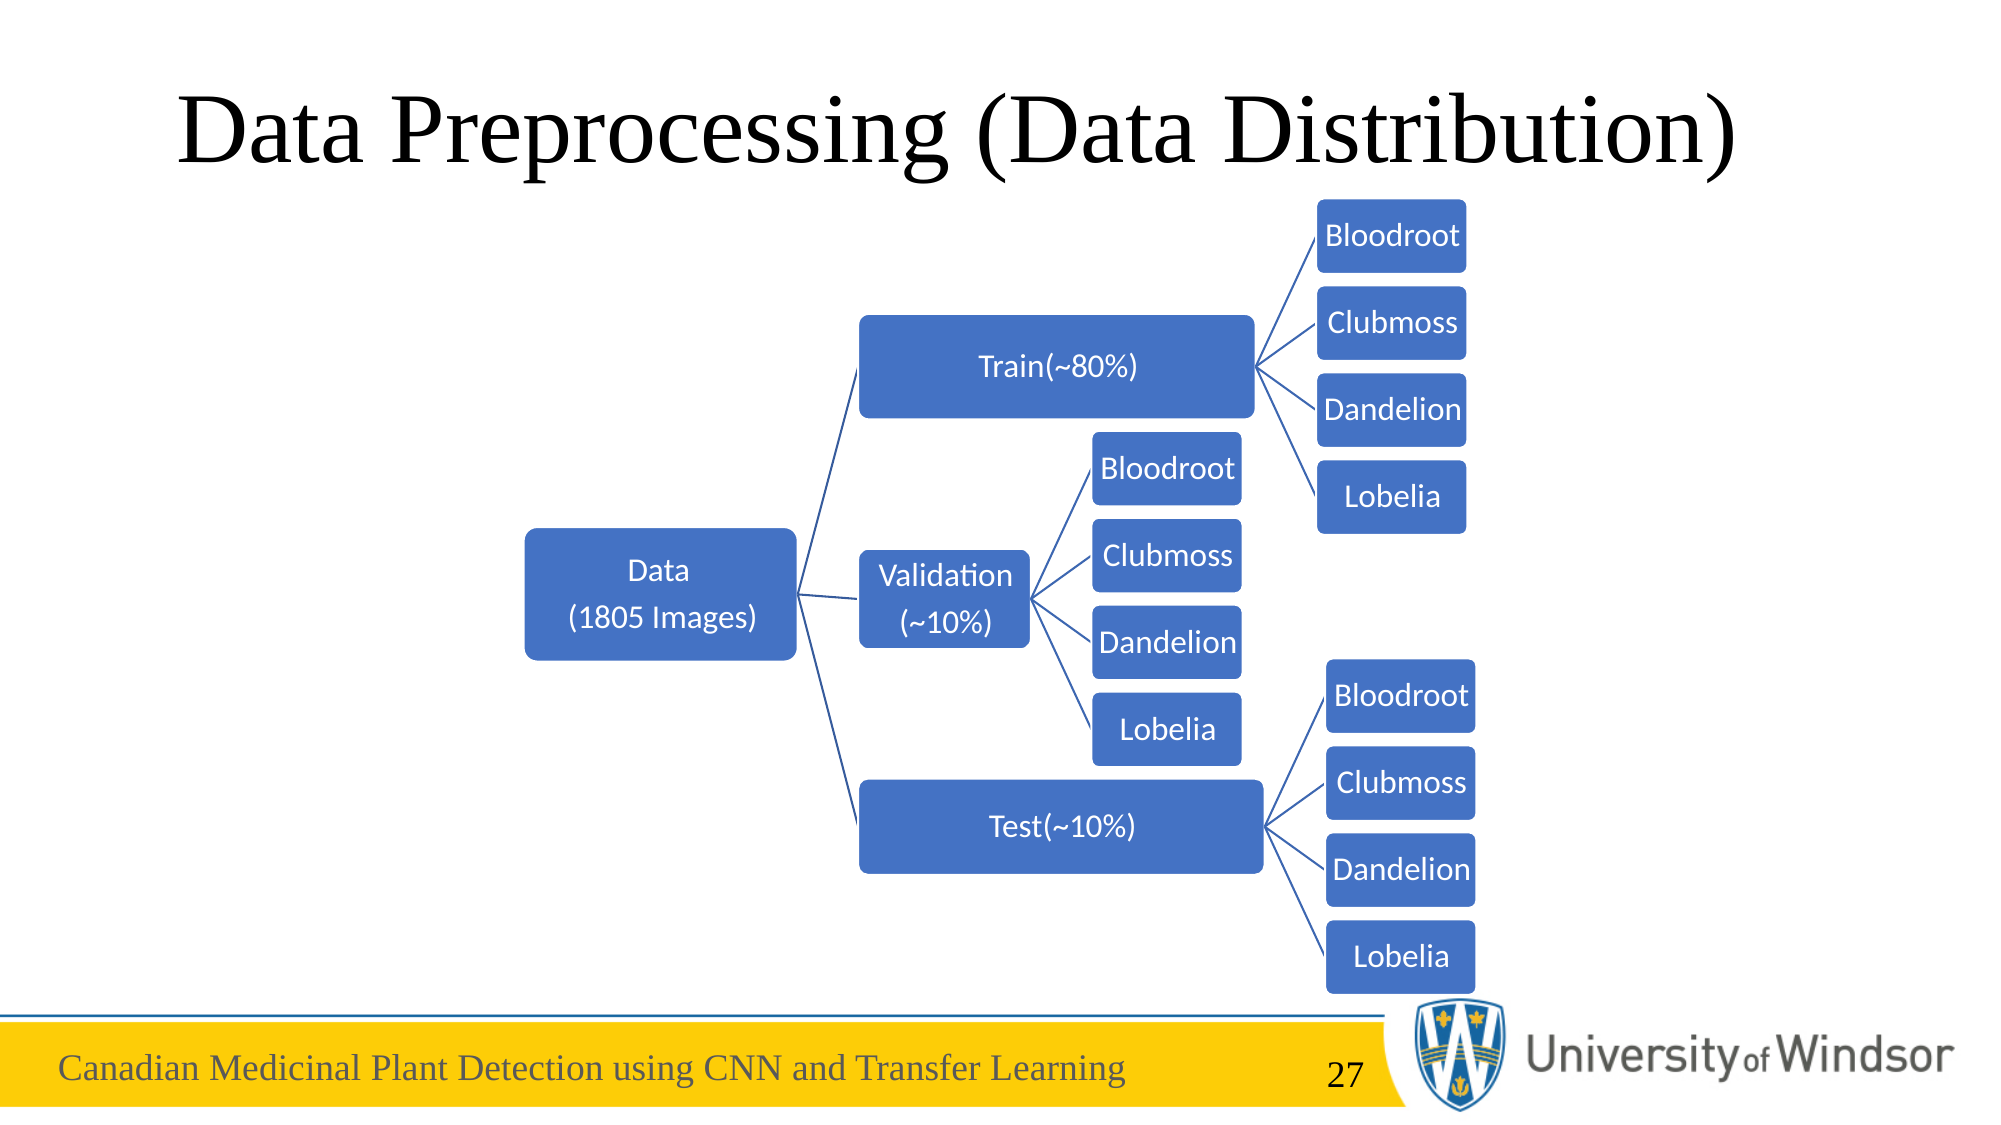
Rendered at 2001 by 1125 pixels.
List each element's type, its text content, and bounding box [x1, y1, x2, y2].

picture [0, 981, 2000, 1125]
slide_number 27 [1271, 1042, 1380, 1103]
text_box Data Preprocessing (Data Distribution) [161, 89, 1839, 172]
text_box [249, 197, 1750, 996]
